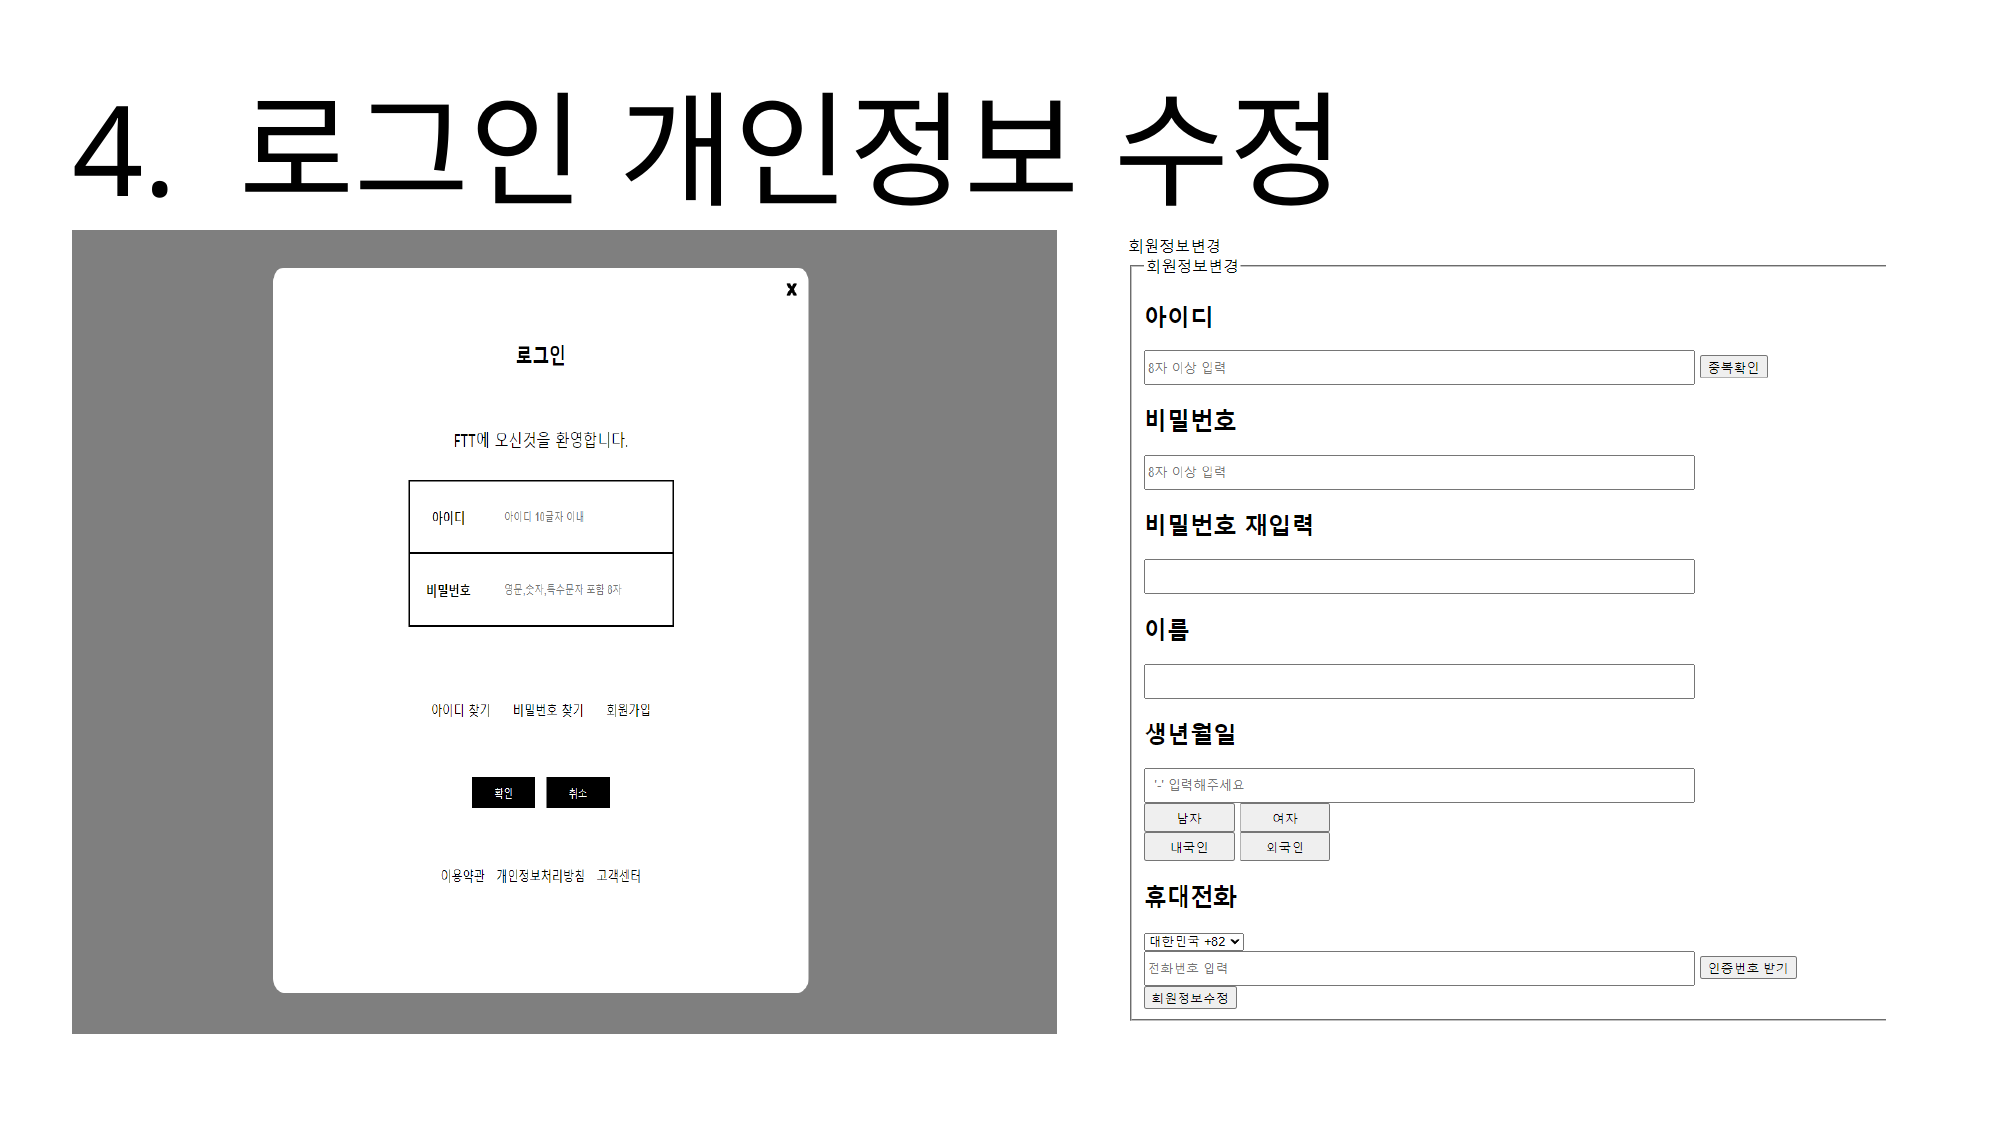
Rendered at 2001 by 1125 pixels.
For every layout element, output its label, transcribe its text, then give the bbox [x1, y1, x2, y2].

picture [72, 230, 1057, 1034]
picture [1123, 230, 1886, 1117]
title 4. 로그인 개인정보 수정 [57, 77, 1393, 231]
